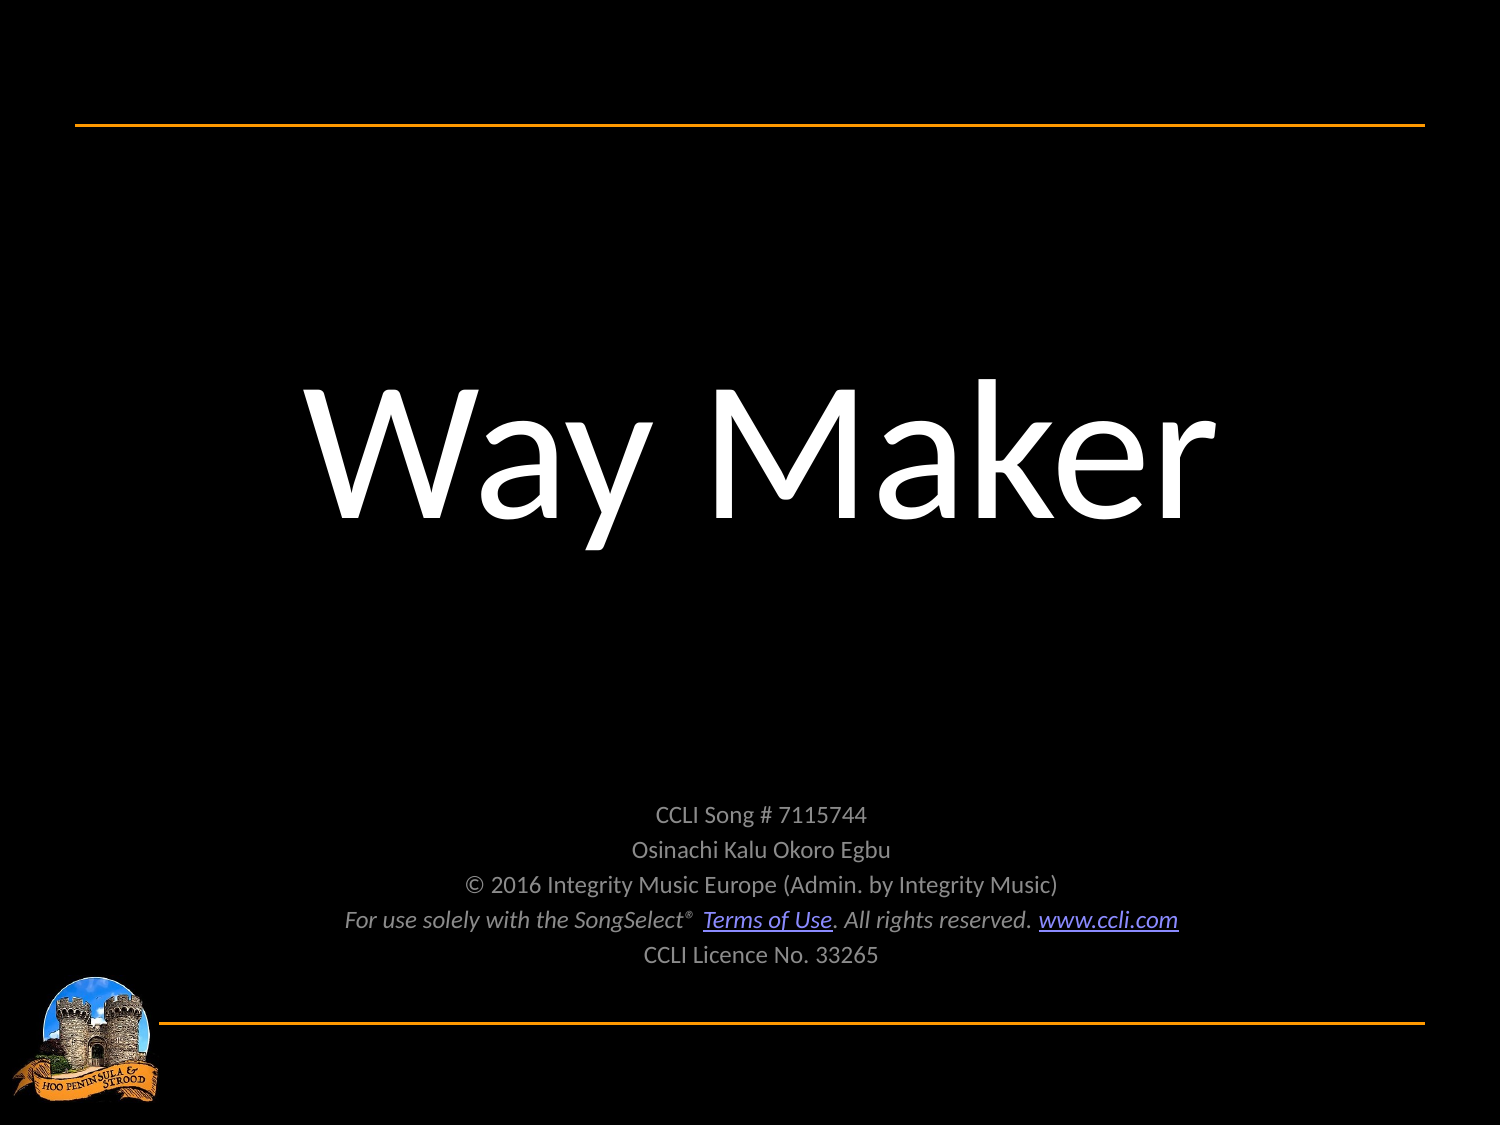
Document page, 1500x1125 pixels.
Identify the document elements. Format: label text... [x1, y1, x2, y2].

subtitle Way Maker CCLI Song # 7115744 Osinachi Kalu Okoro Egbu © 2016 Integrity Music Europe (Admin. by Integrity Music) For use solely with the SongSelect® Terms of Use. All rights reserved. www.ccli.com CCLI Licence No. 33265 [53, 30, 1471, 1094]
picture [11, 975, 160, 1103]
